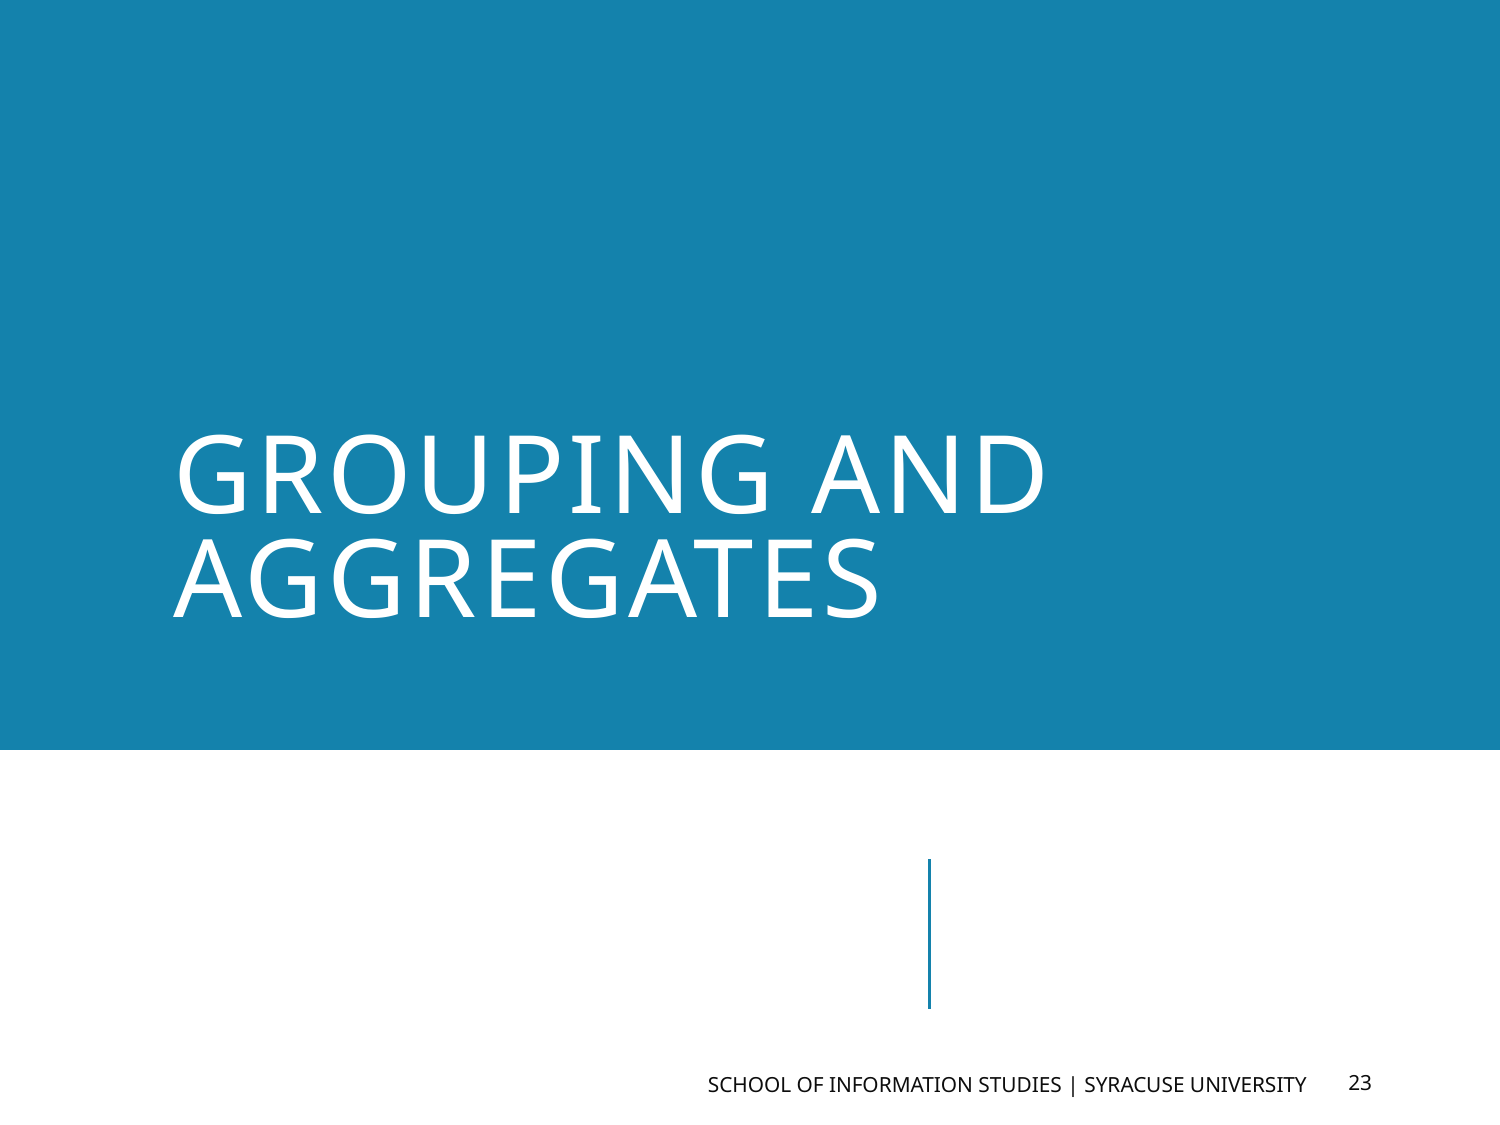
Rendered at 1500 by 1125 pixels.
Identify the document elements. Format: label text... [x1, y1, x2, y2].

slide_number 23 [1333, 1061, 1454, 1107]
title Grouping And Aggregates [158, 160, 1342, 646]
footer School of Information Studies | Syracuse University [595, 1061, 1322, 1107]
text_box [0, 0, 1500, 751]
text_box [0, 751, 1500, 1125]
